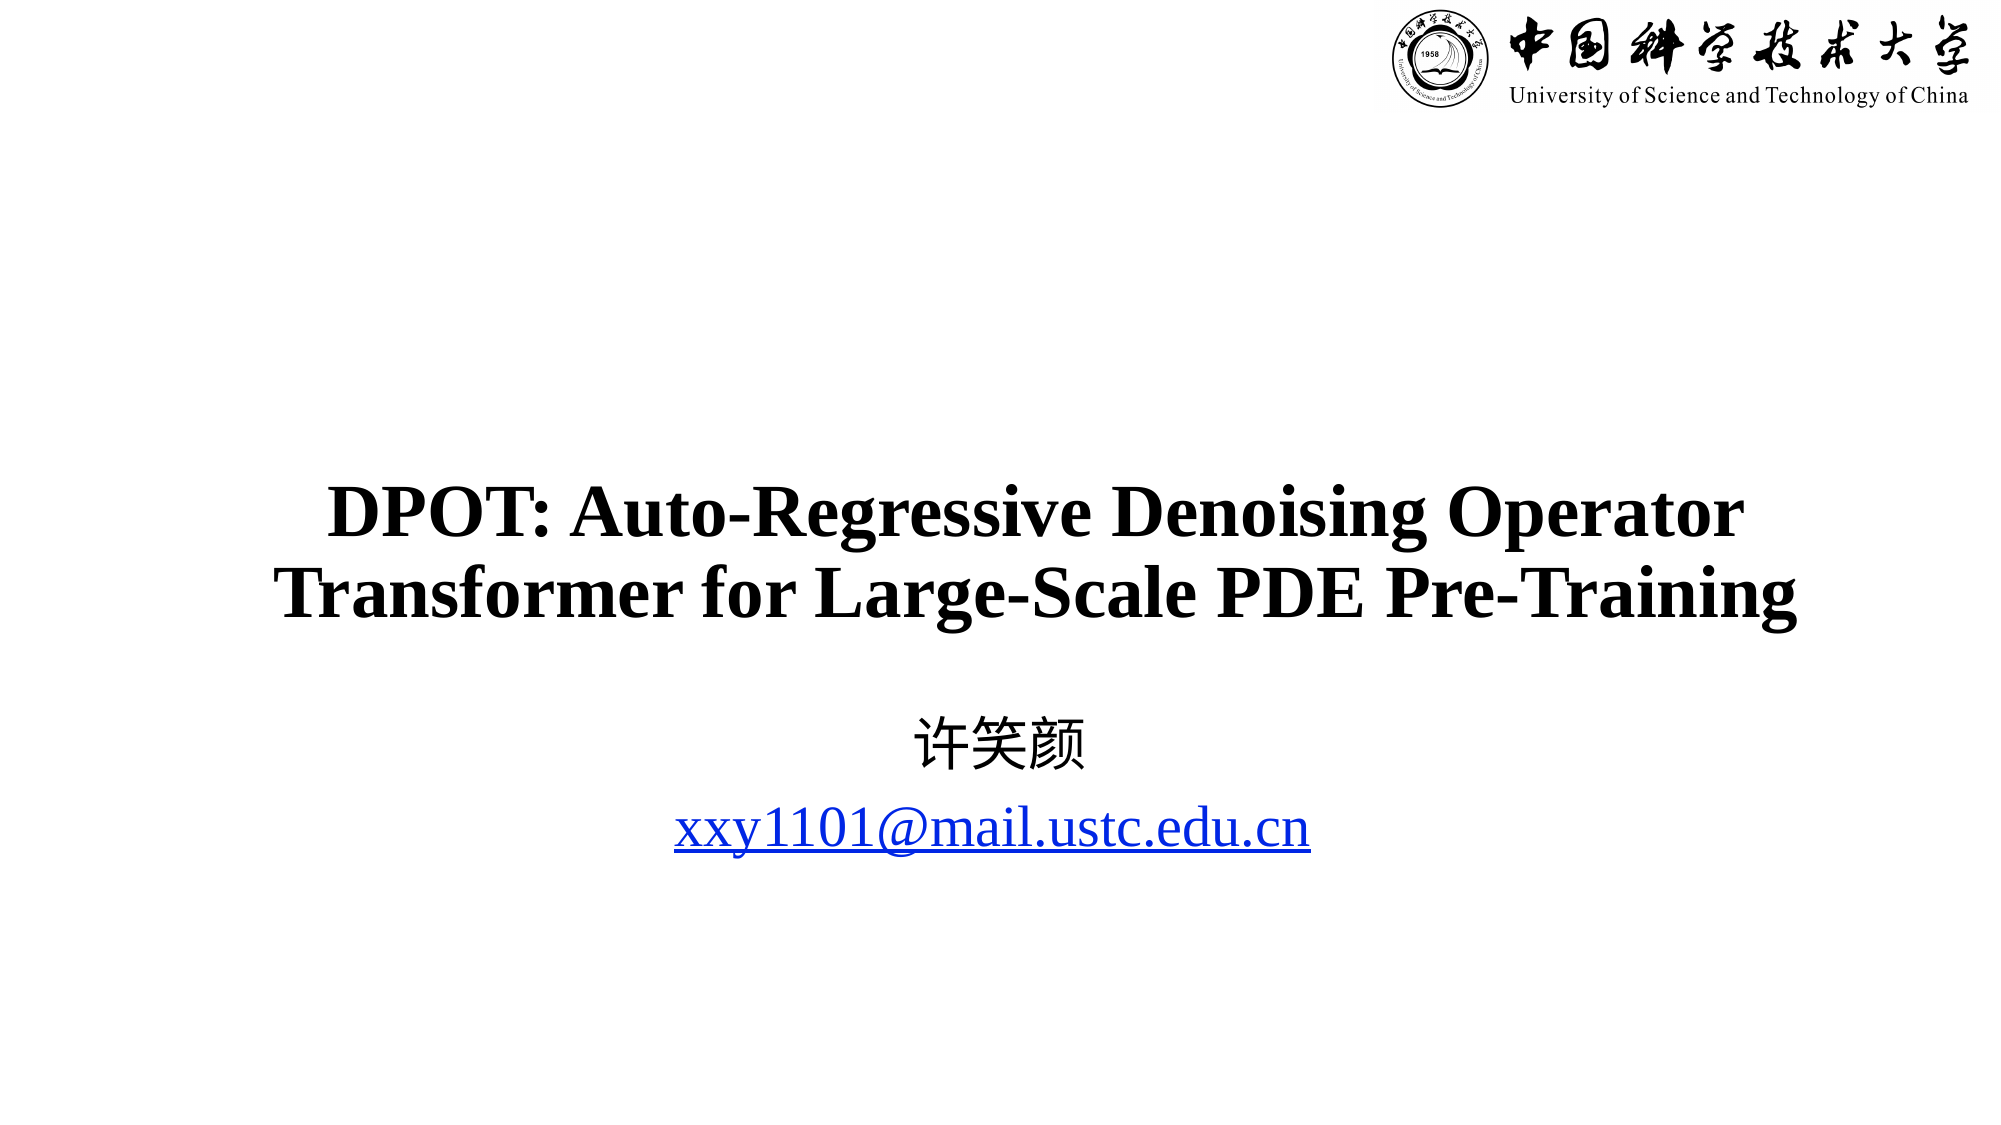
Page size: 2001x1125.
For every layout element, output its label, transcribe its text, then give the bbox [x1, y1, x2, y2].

title DPOT: Auto-Regressive Denoising Operator Transformer for Large-Scale PDE Pre-Training [249, 249, 1824, 641]
subtitle 许笑颜 xxy1101@mail.ustc.edu.cn [249, 707, 1750, 979]
picture [1374, 0, 2000, 113]
